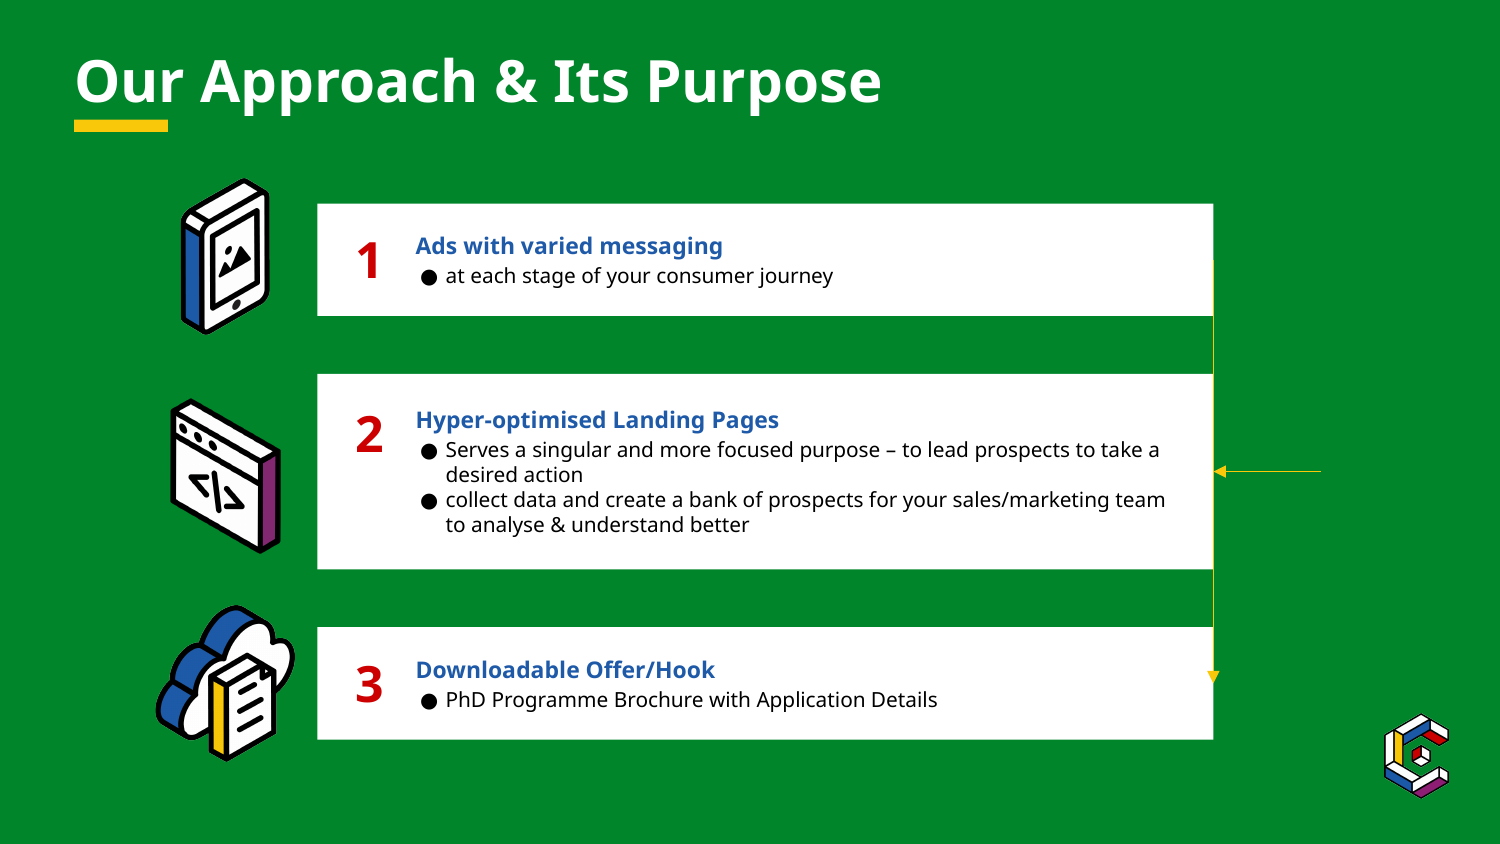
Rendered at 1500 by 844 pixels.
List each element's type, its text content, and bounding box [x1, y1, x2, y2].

text_box Hyper-optimised Landing Pages Serves a singular and more focused purpose – to lead prospects to take a desired action collect data and create a bank of prospects for your sales/marketing team to analyse & understand better [400, 390, 1190, 552]
text_box 1 [340, 213, 412, 304]
picture [180, 178, 270, 335]
text_box 3 [340, 637, 412, 727]
picture [169, 398, 281, 555]
text_box [317, 373, 1209, 570]
text_box Downloadable Offer/Hook PhD Programme Brochure with Application Details [412, 640, 1151, 727]
picture [1384, 713, 1449, 799]
title Our Approach & Its Purpose [74, 57, 1187, 115]
text_box [317, 203, 1214, 316]
text_box [317, 627, 1214, 740]
picture [155, 605, 296, 762]
text_box Ads with varied messaging at each stage of your consumer journey [412, 216, 1151, 304]
text_box 2 [340, 387, 412, 478]
